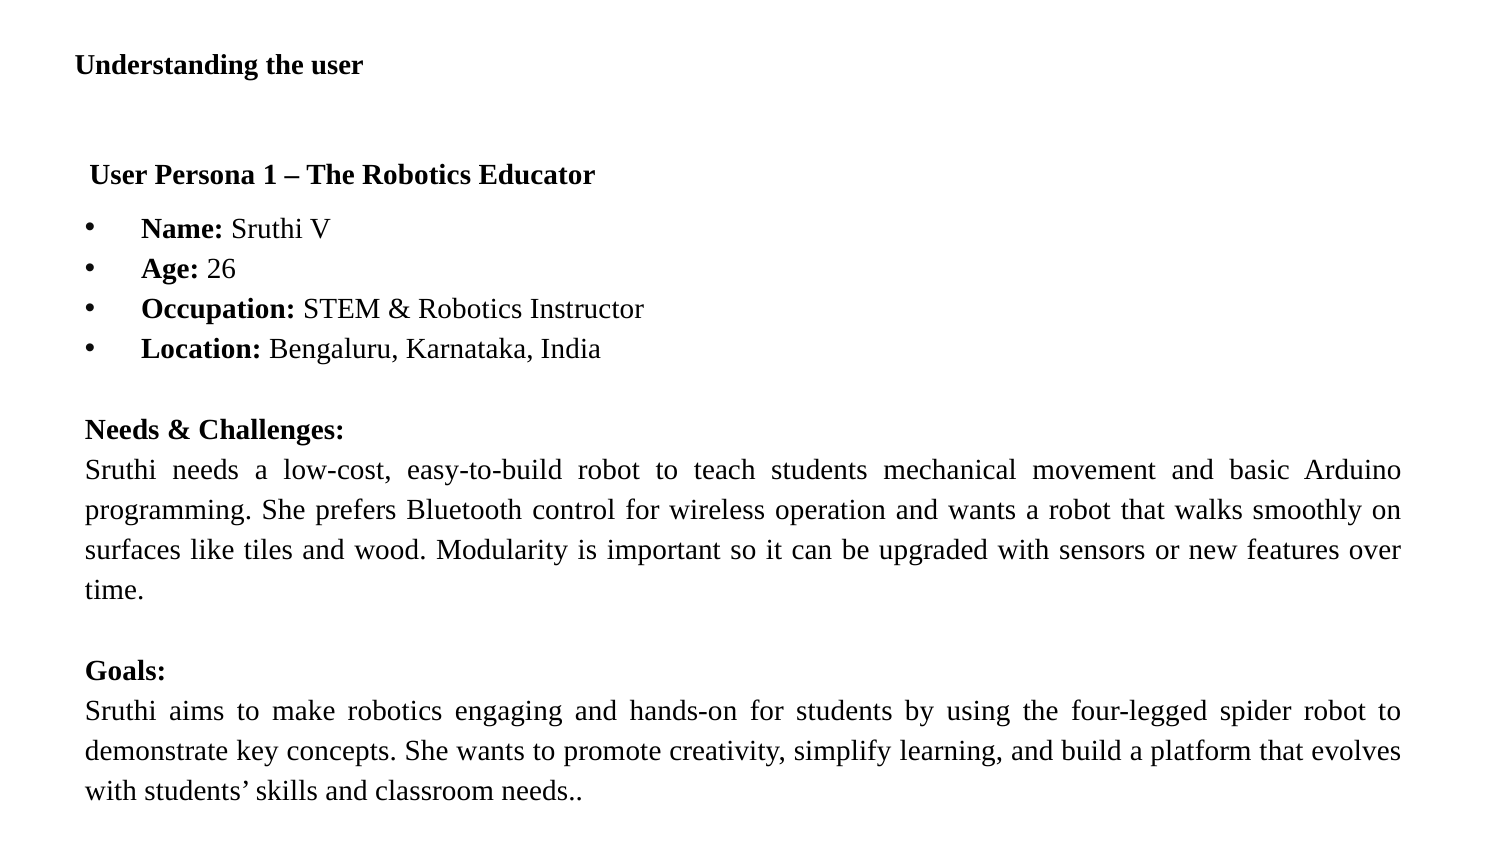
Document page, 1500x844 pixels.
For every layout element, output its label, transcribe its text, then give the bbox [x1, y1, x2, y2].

list Name: Sruthi V Age: 26 Occupation: STEM & Robotics Instructor Location: Bengaluru, Karnataka, India Needs & Challenges: Sruthi needs a low-cost, easy-to-build robot to teach students mechanical movement and basic Arduino programming. She prefers Bluetooth control for wireless operation and wants a robot that walks smoothly on surfaces like tiles and wood. Modularity is important so it can be upgraded with sensors or new features over time. Goals: Sruthi aims to make robotics engaging and hands-on for students by using the four-legged spider robot to demonstrate key concepts. She wants to promote creativity, simplify learning, and build a platform that evolves with students’ skills and classroom needs.. [51, 189, 1419, 750]
text_box User Persona 1 – The Robotics Educator [74, 148, 797, 199]
title Understanding the user [59, 33, 1458, 128]
